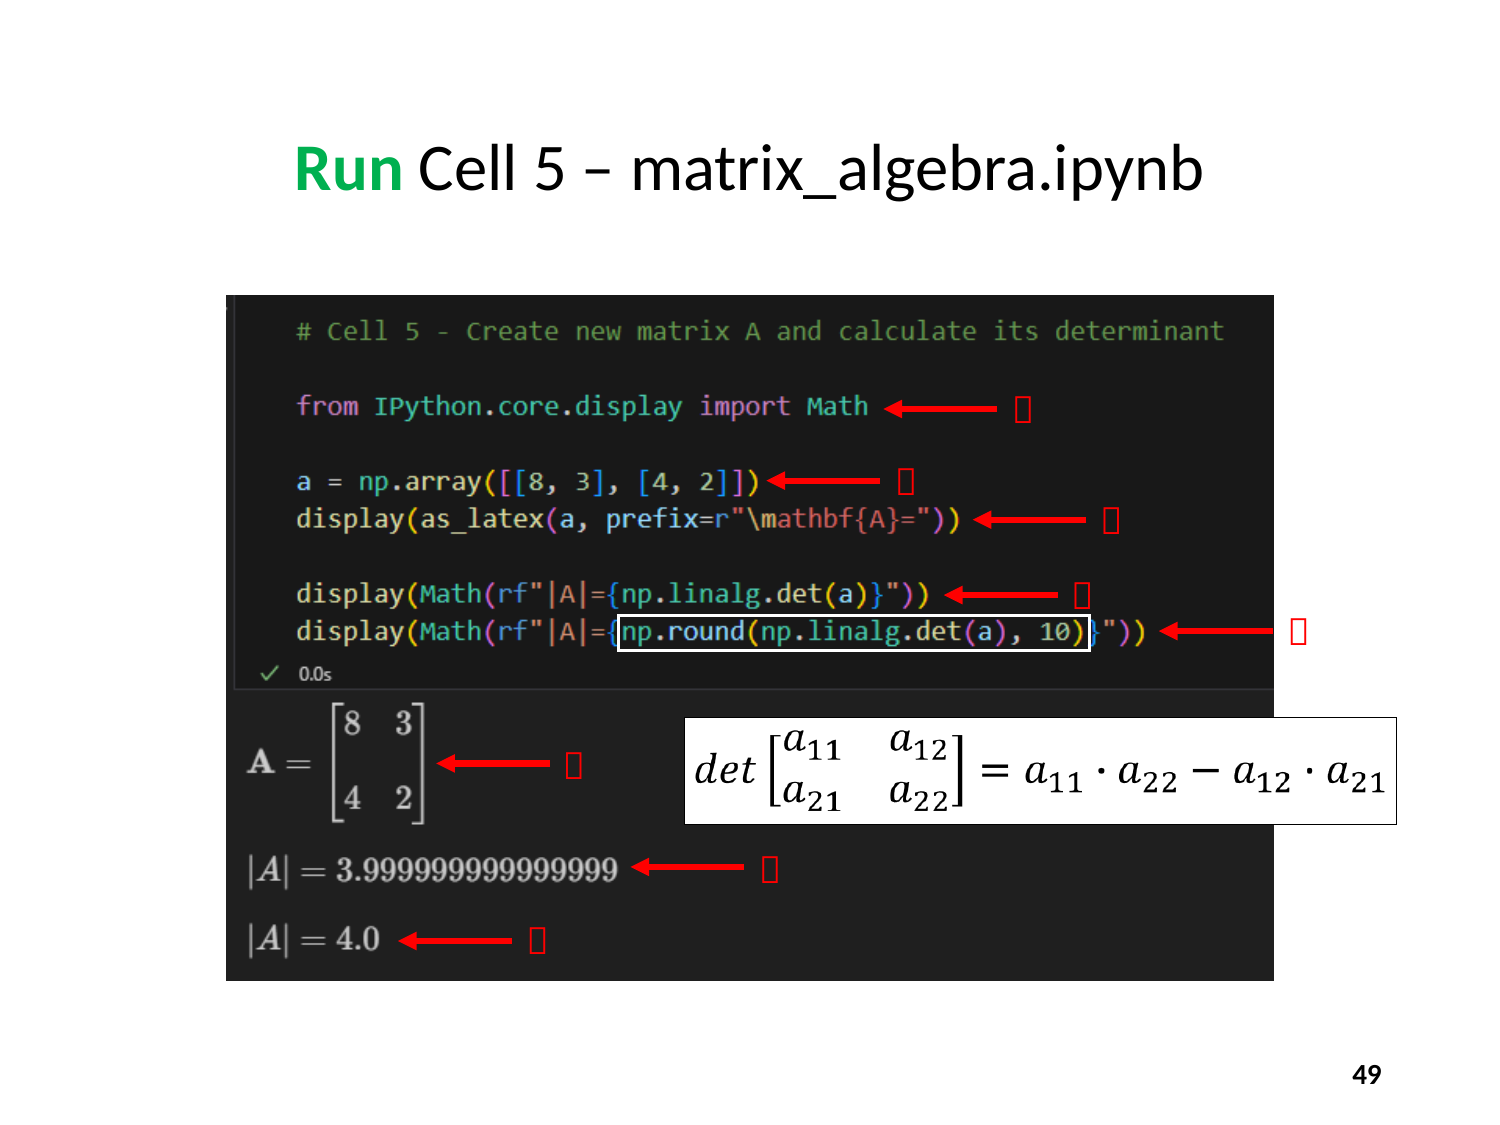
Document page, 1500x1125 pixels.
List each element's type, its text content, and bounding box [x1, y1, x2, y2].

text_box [943, 565, 1120, 626]
title Run Cell 5 – matrix_algebra.ipynb [103, 59, 1397, 278]
picture [226, 295, 1397, 981]
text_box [630, 838, 808, 900]
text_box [972, 489, 1148, 550]
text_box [883, 378, 1061, 440]
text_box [1158, 600, 1336, 661]
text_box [436, 734, 611, 796]
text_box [397, 909, 575, 971]
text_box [766, 450, 943, 511]
slide_number 49 [1059, 1042, 1397, 1103]
